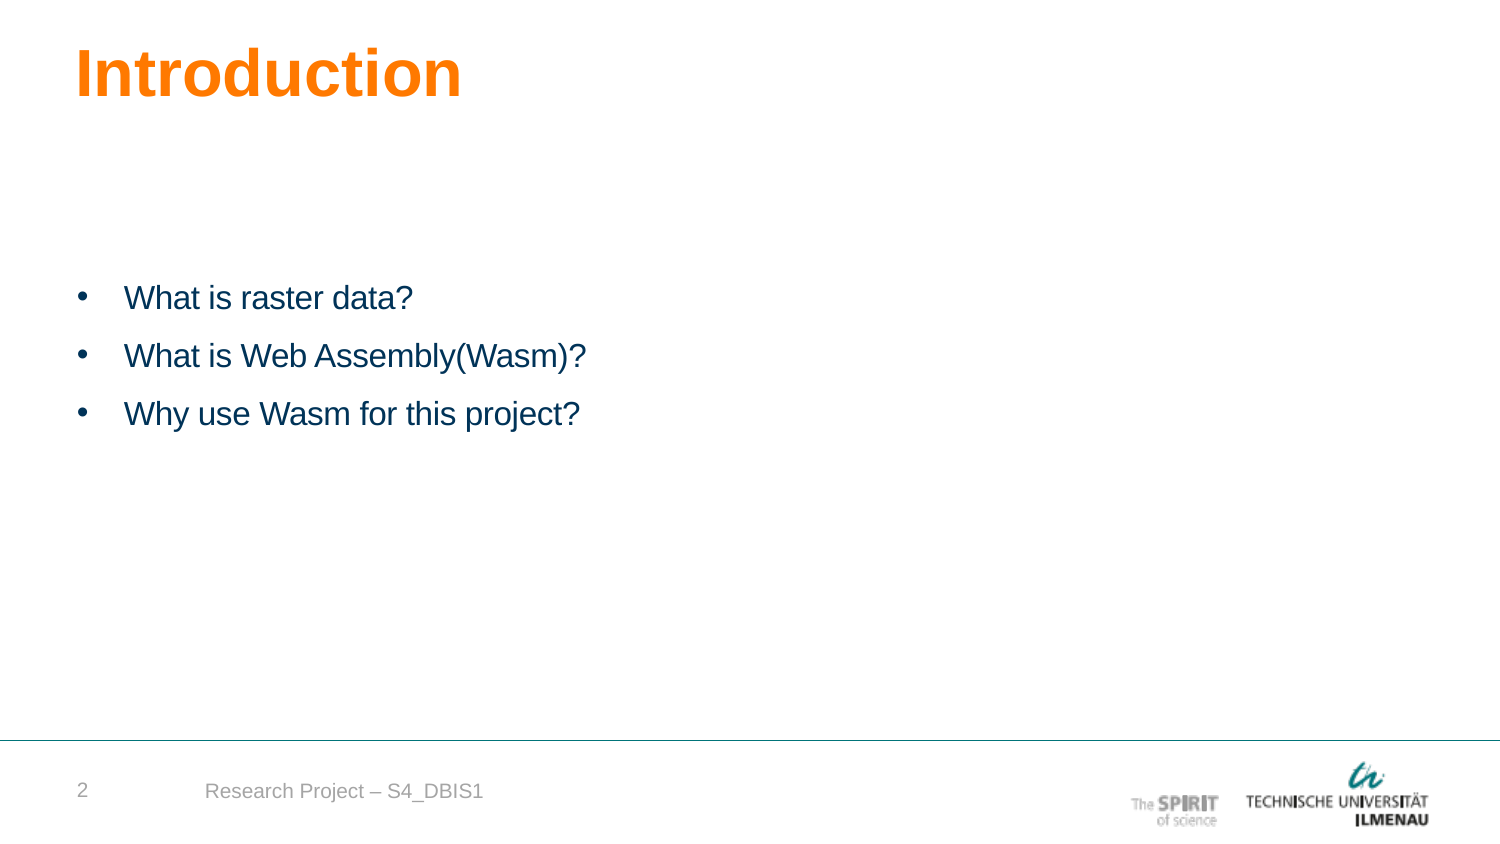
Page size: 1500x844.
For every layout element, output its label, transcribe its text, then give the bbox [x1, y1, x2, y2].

footer Research Project – S4_DBIS1 [189, 767, 1081, 813]
list Introduction [75, 38, 1425, 124]
list What is raster data? What is Web Assembly(Wasm)? Why use Wasm for this project? [76, 268, 739, 687]
slide_number 2 [76, 766, 186, 812]
